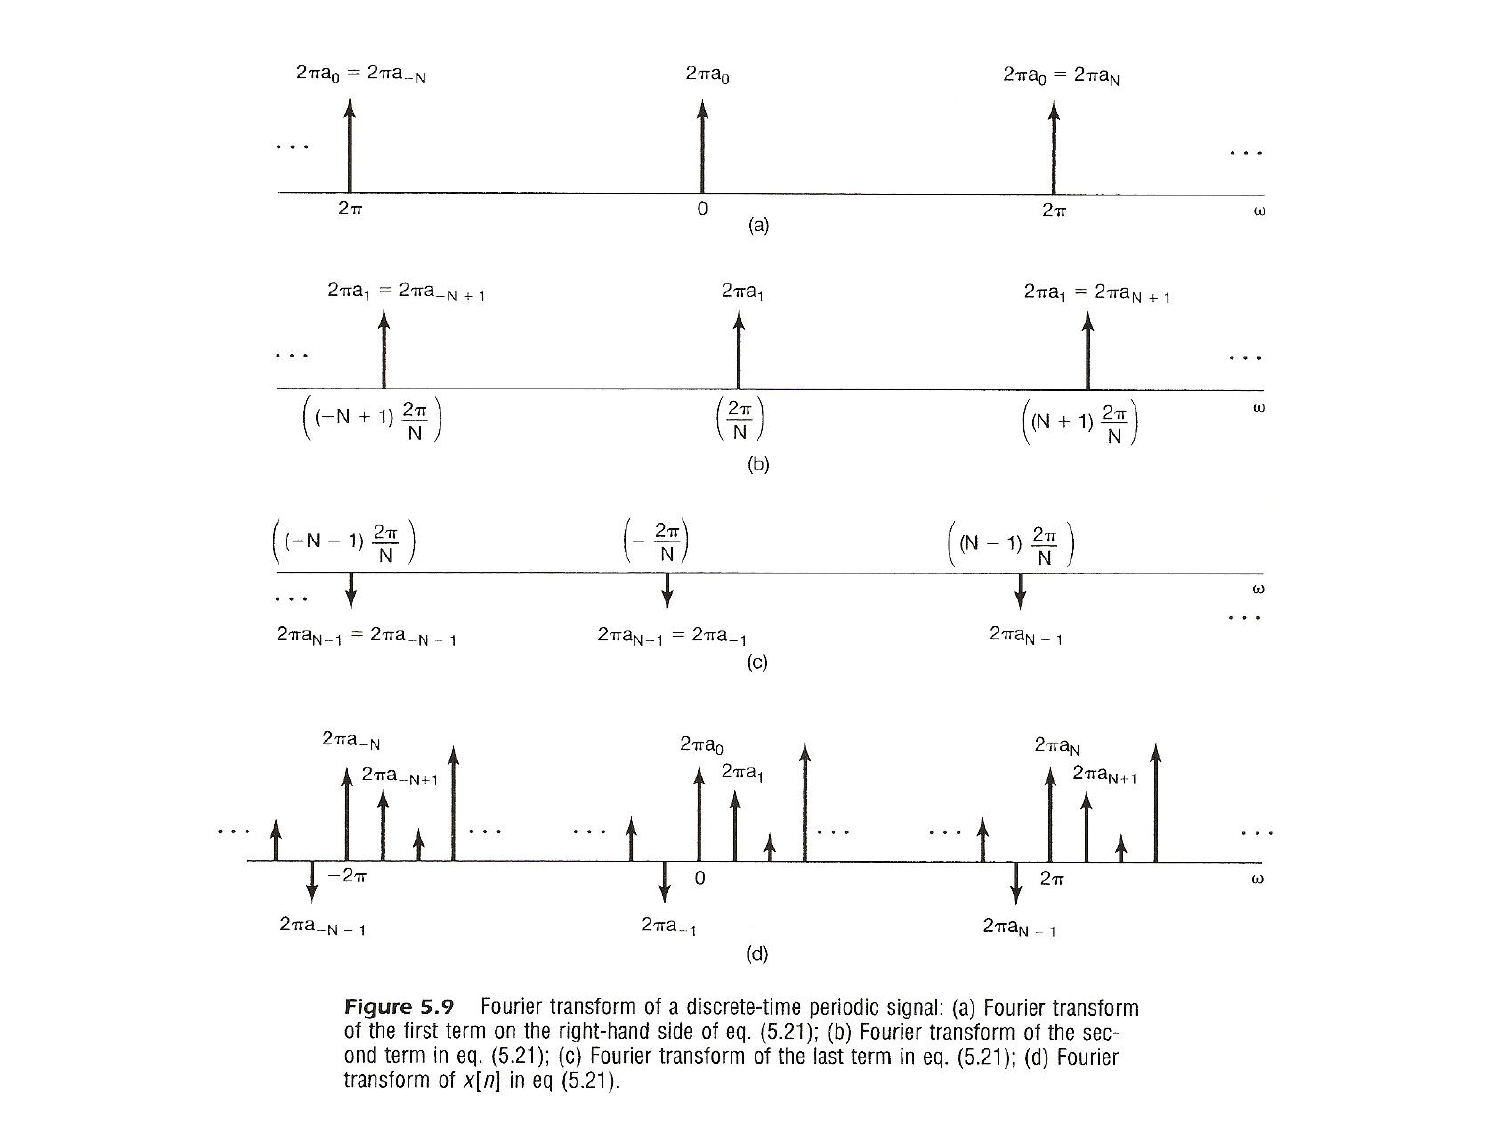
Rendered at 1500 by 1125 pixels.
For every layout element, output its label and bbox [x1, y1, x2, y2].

picture [206, 42, 1289, 1107]
